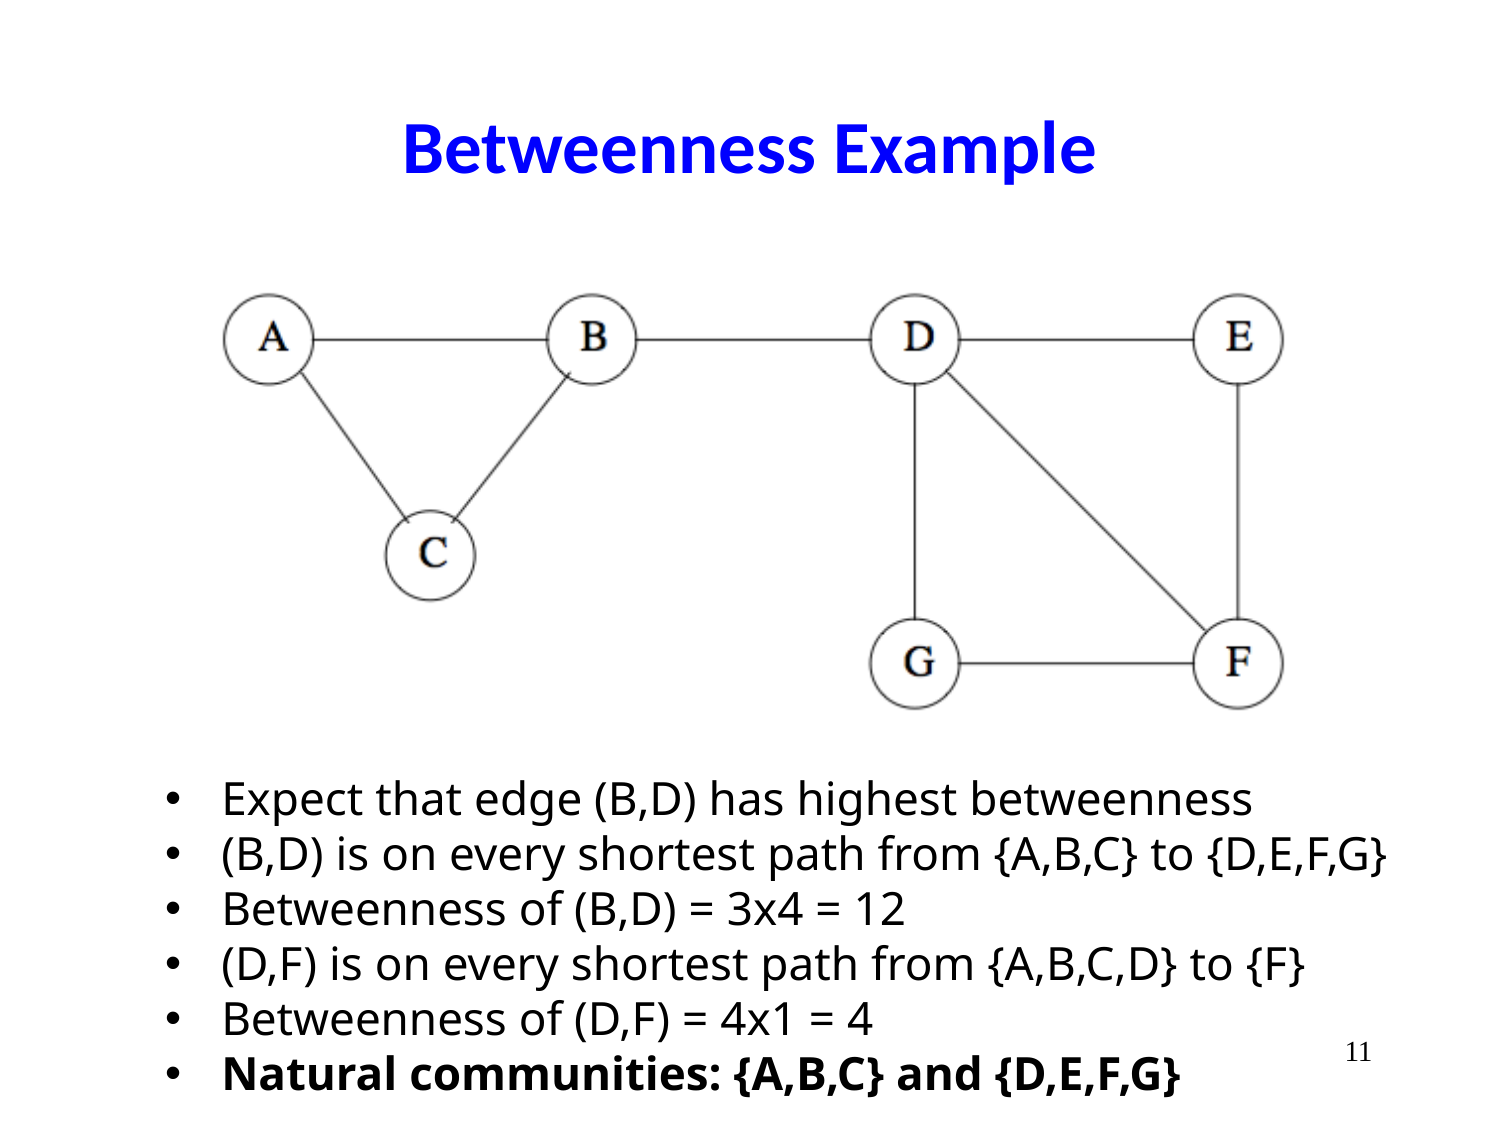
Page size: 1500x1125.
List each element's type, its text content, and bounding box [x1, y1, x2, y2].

picture [0, 262, 1500, 750]
title Betweenness Example [112, 50, 1388, 238]
text_box Expect that edge (B,D) has highest betweenness (B,D) is on every shortest path from {A,B,C} to {D,E,F,G} Betweenness of (B,D) = 3x4 = 12 (D,F) is on every shortest path from {A,B,C,D} to {F} Betweenness of (D,F) = 4x1 = 4 Natural communities: {A,B,C} and {D,E,F,G} [149, 762, 1488, 1108]
